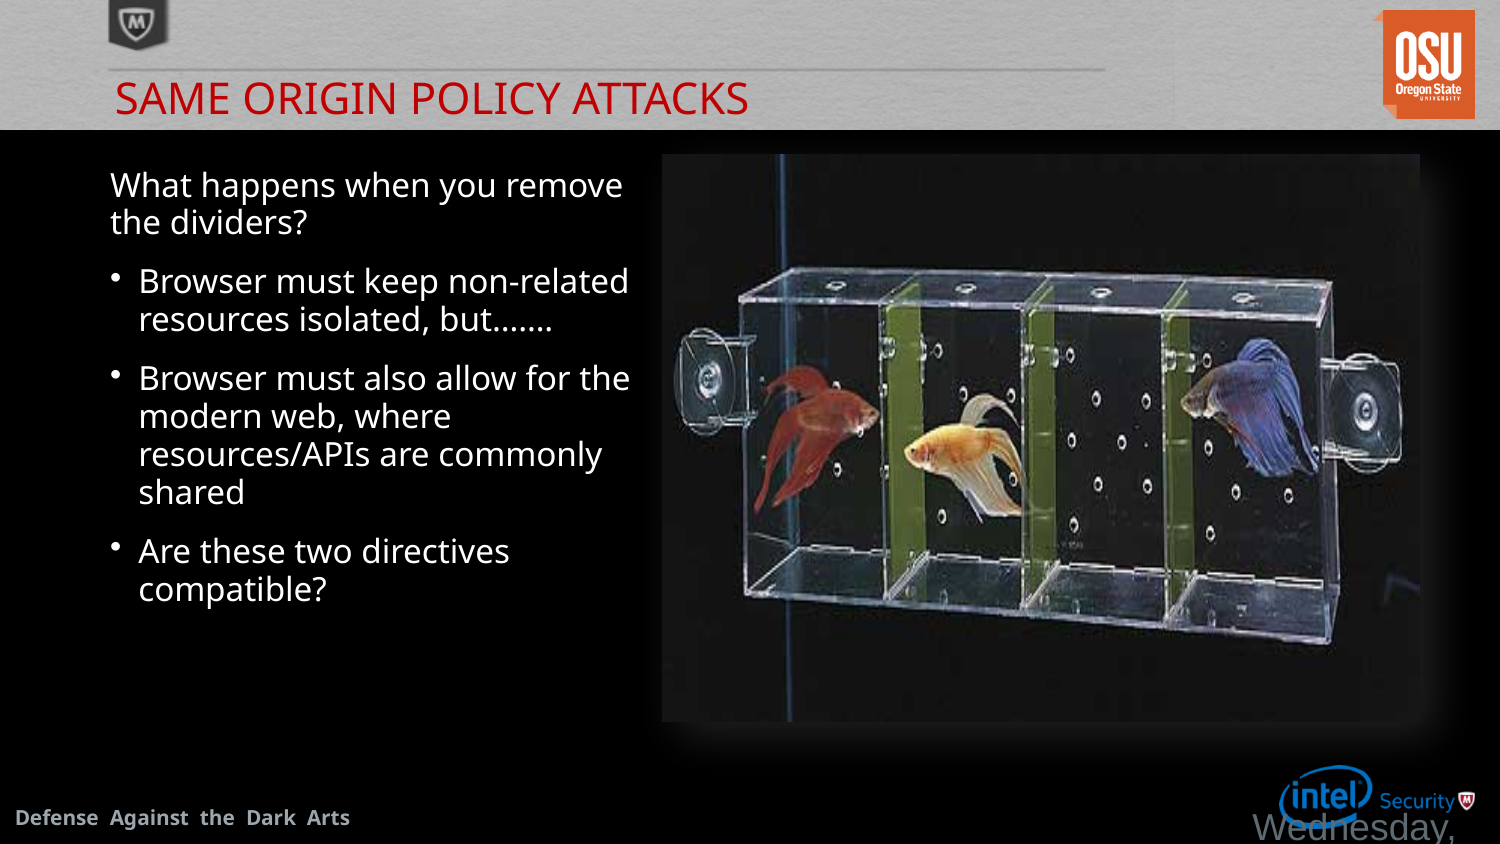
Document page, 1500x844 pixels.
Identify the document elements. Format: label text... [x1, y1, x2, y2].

title SAME Origin Policy ATTACKS [99, 53, 1176, 148]
list What happens when you remove the dividers? Browser must keep non-related resources isolated, but……. Browser must also allow for the modern web, where resources/APIs are commonly shared Are these two directives compatible? [94, 159, 663, 773]
picture [1279, 765, 1475, 795]
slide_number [1237, 795, 1500, 822]
picture [662, 153, 1421, 723]
picture [1373, 10, 1475, 119]
picture [1279, 822, 1475, 829]
